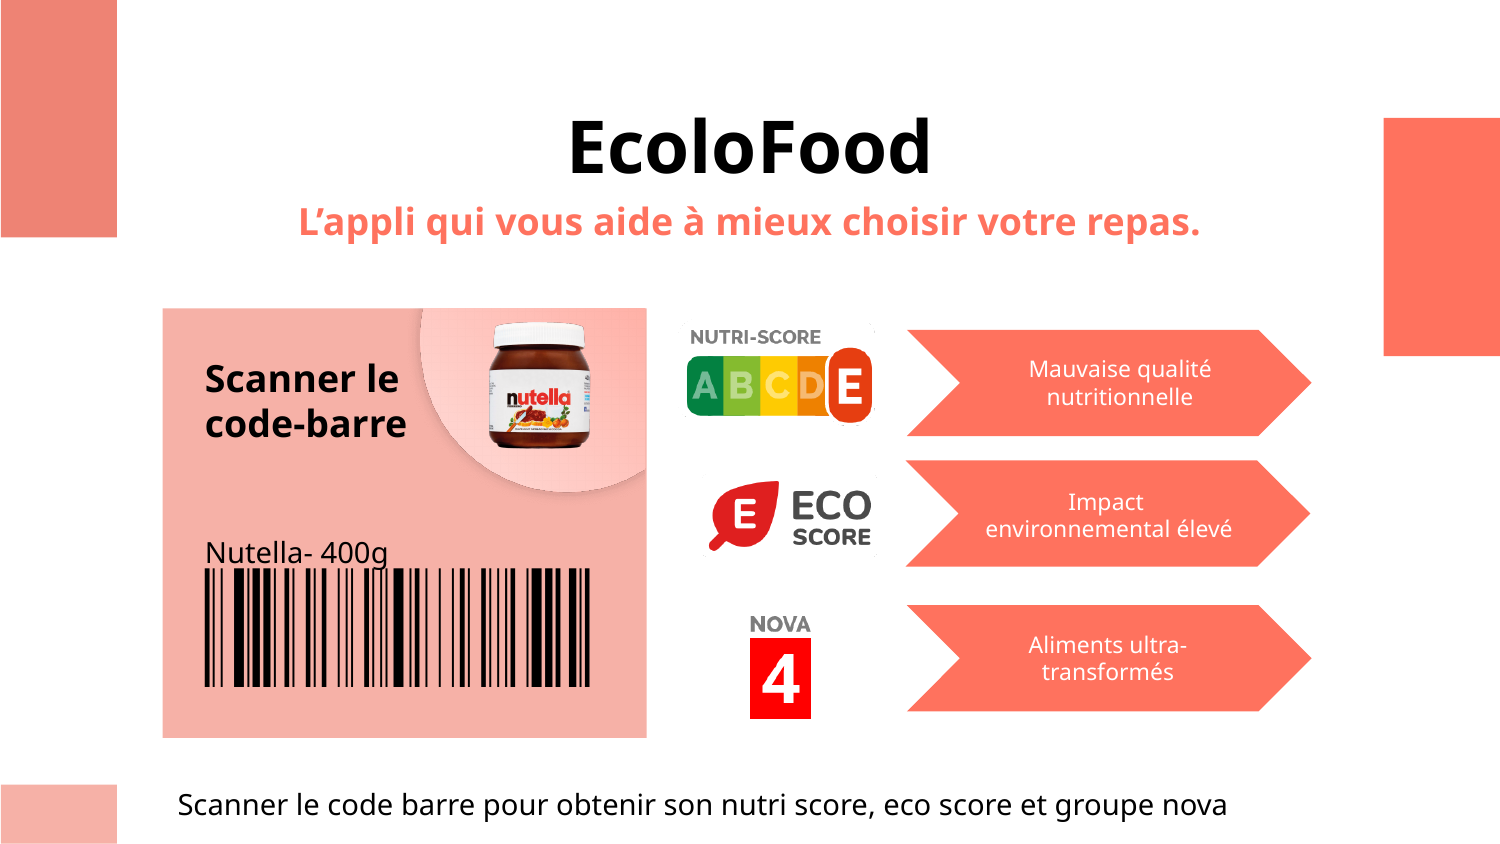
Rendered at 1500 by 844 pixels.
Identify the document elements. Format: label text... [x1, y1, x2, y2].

text_box Scanner le code barre pour obtenir son nutri score, eco score et groupe nova [162, 771, 1355, 837]
picture [180, 566, 613, 688]
text_box [906, 329, 1312, 437]
title EcoloFood [97, 107, 1402, 181]
text_box [647, 308, 1338, 738]
picture [749, 605, 811, 722]
text_box Aliments ultra-transformés [981, 615, 1235, 701]
text_box [905, 460, 1269, 501]
text_box [905, 526, 1266, 567]
title L’appli qui vous aide à mieux choisir votre repas. [97, 184, 1402, 258]
text_box [906, 605, 1312, 712]
text_box Impact environnemental élevé [946, 472, 1272, 558]
text_box Mauvaise qualité nutritionnelle [985, 339, 1256, 425]
text_box [162, 308, 647, 738]
picture [678, 319, 876, 427]
picture [702, 474, 877, 557]
text_box [1272, 475, 1311, 552]
picture [406, 303, 646, 506]
text_box Nutella- 400g [190, 505, 516, 564]
title Scanner le code-barre [190, 344, 401, 460]
